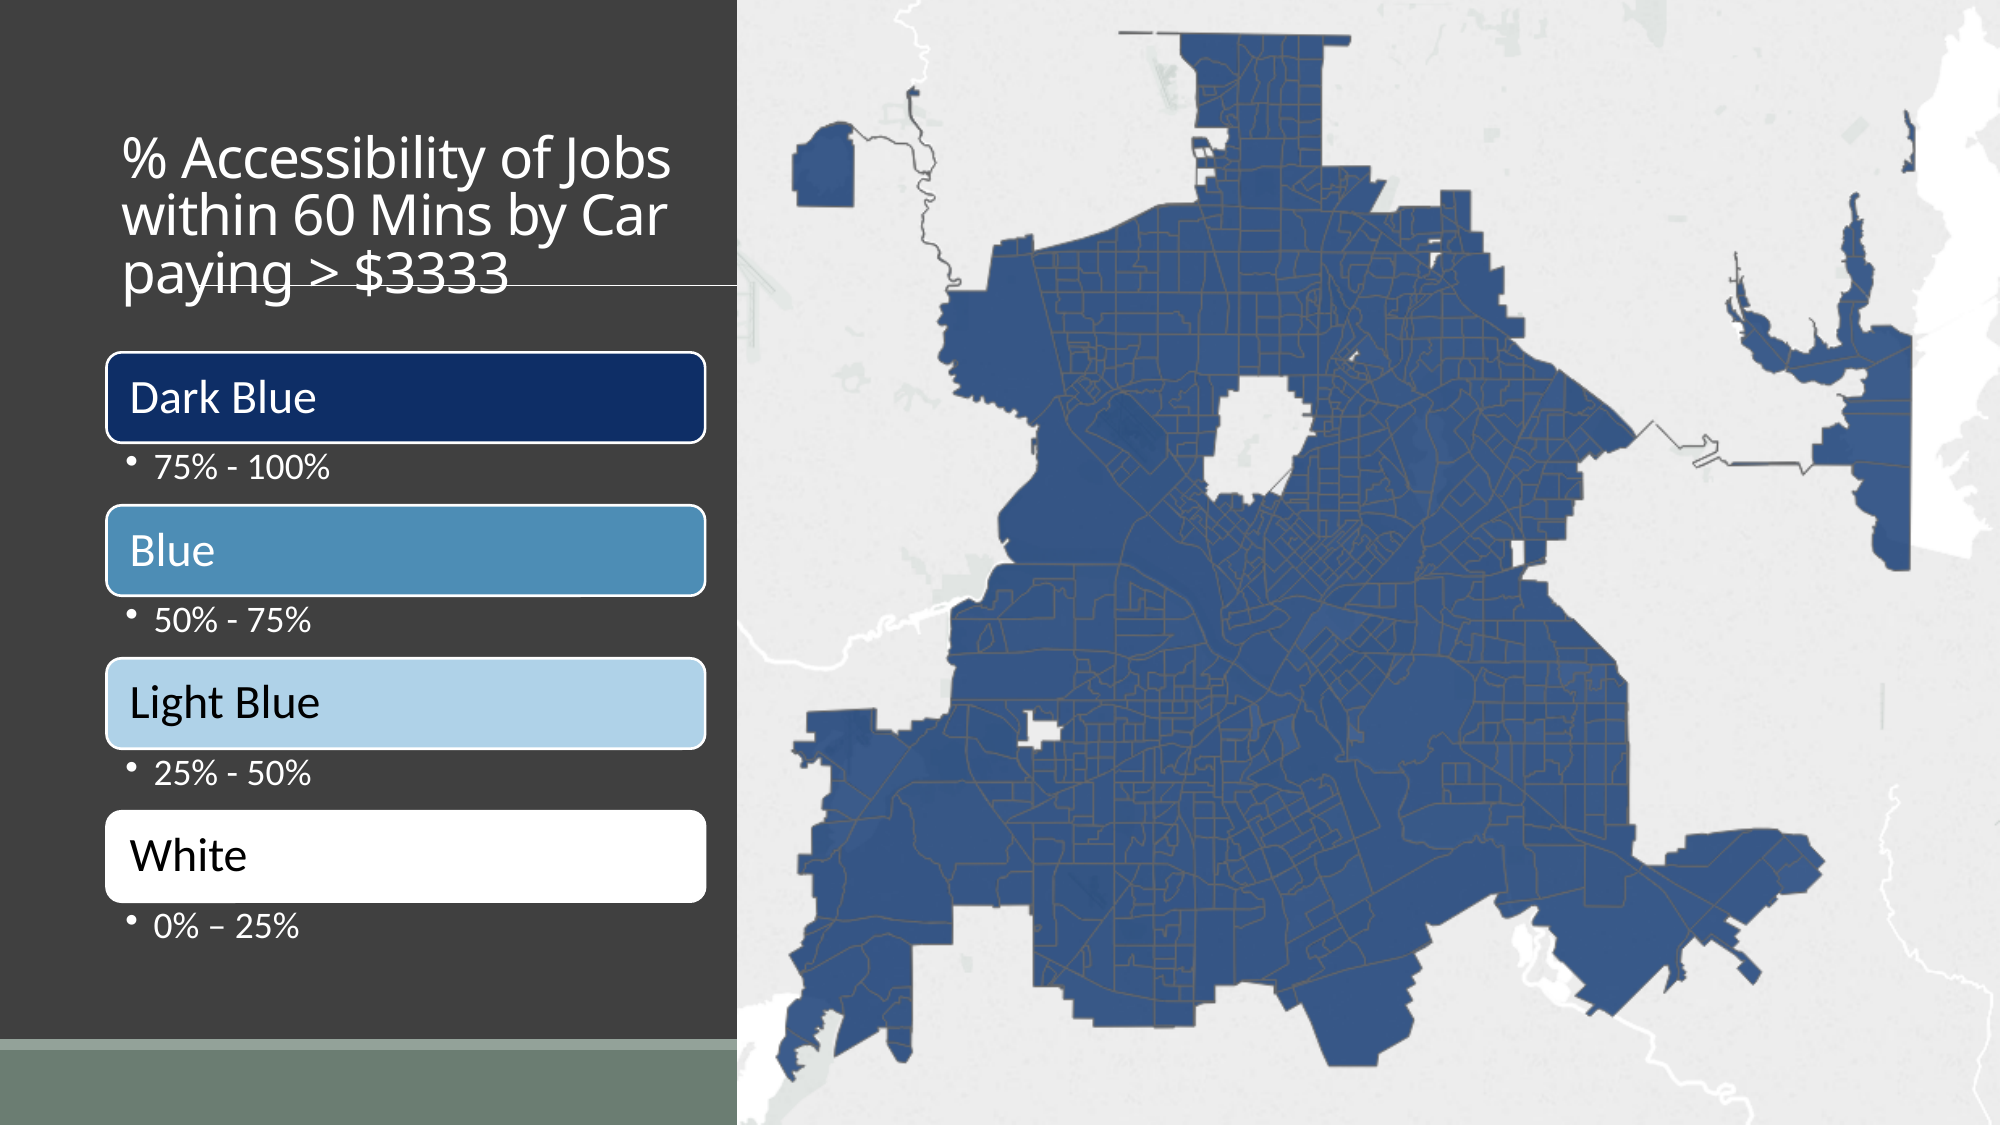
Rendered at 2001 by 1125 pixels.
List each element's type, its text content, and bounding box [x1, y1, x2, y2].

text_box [105, 349, 706, 968]
title % Accessibility of Jobs within 60 Mins by Car paying > $3333 [106, 105, 706, 313]
picture [737, 0, 2000, 1125]
